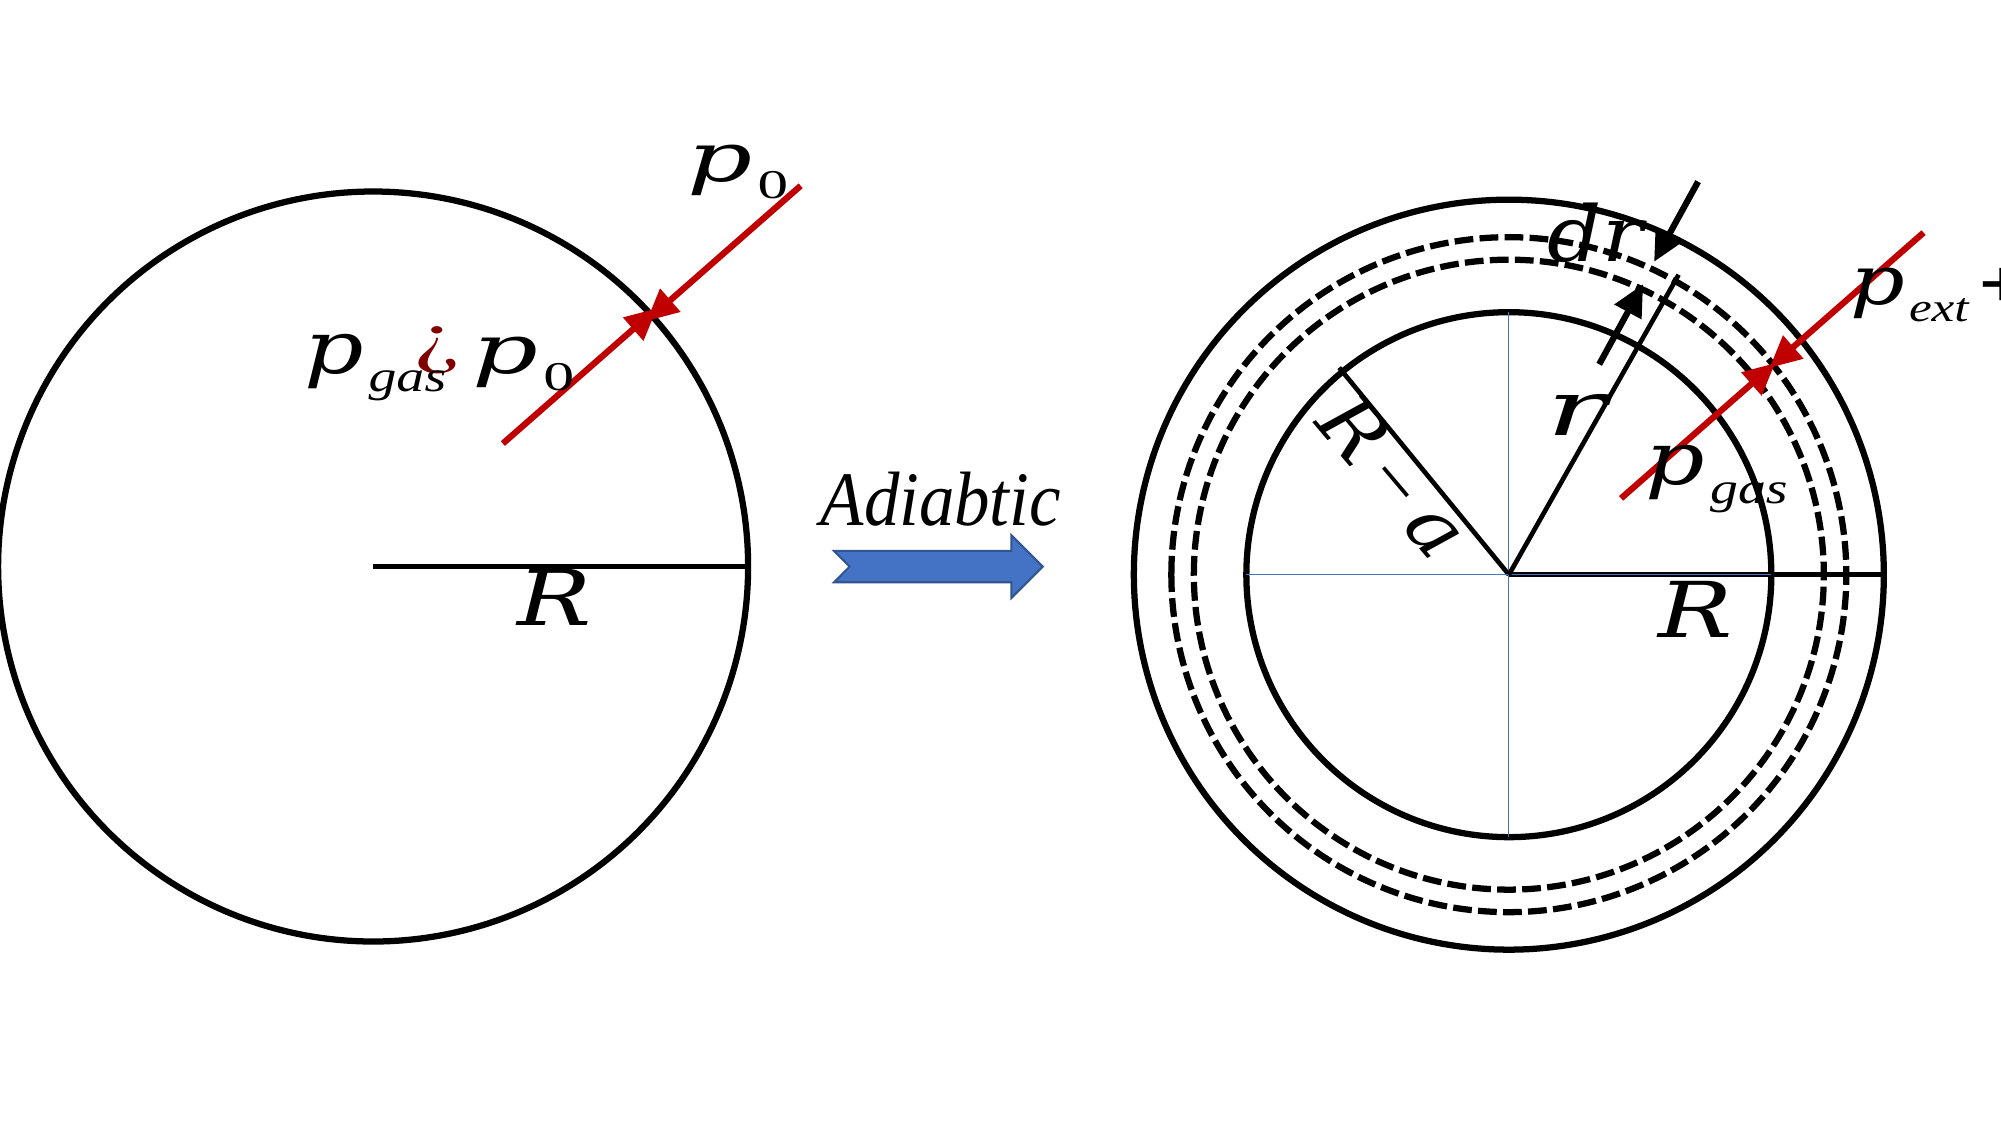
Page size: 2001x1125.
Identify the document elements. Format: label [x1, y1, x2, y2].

text_box [0, 120, 2000, 950]
